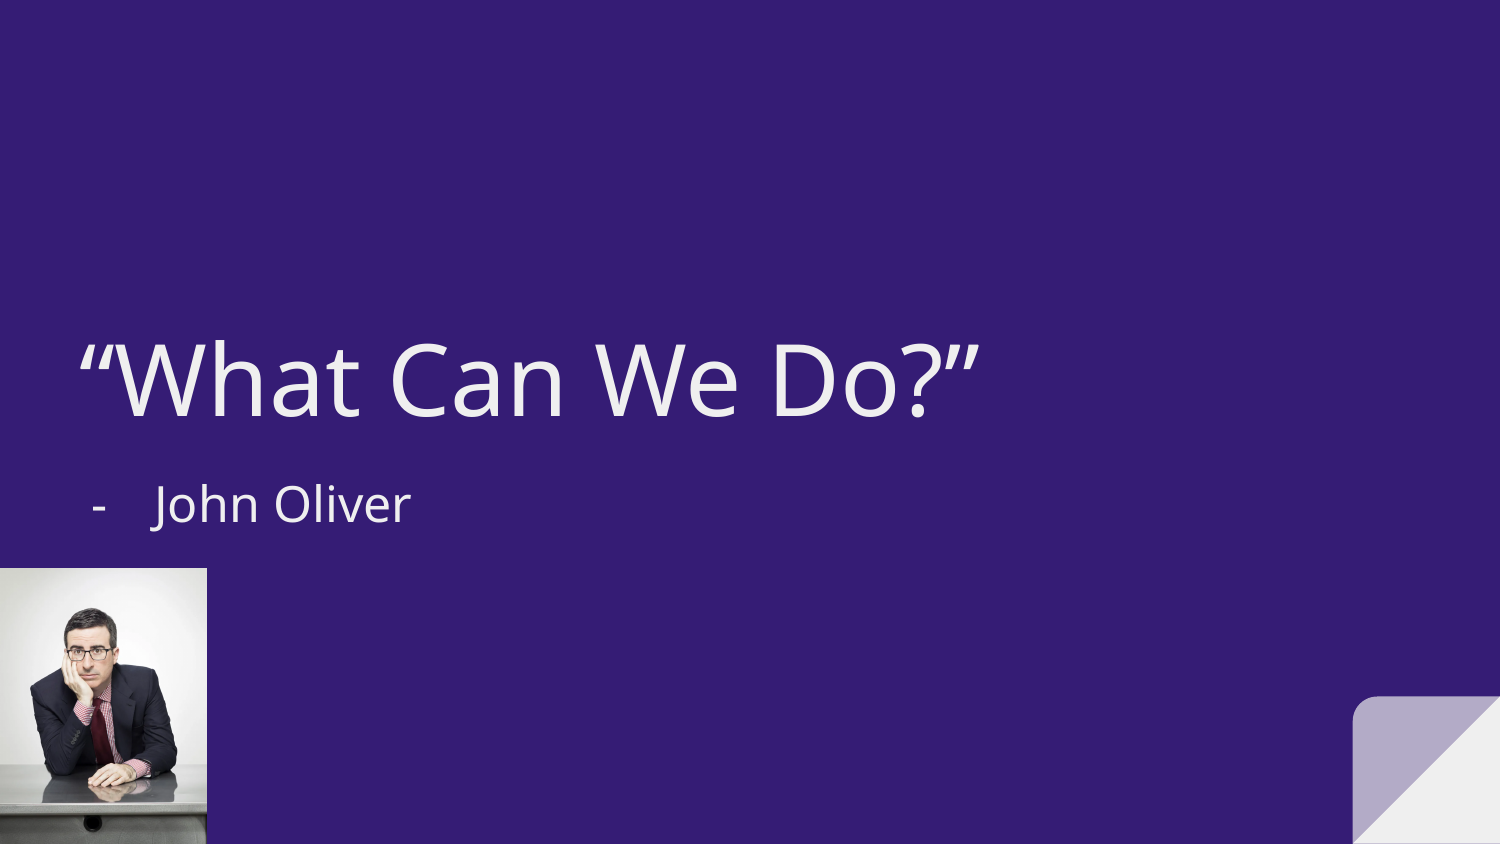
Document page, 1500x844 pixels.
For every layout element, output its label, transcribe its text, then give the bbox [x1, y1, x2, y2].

title “What Can We Do?” [64, 298, 1413, 452]
picture [0, 567, 207, 844]
subtitle John Oliver [64, 457, 1413, 529]
